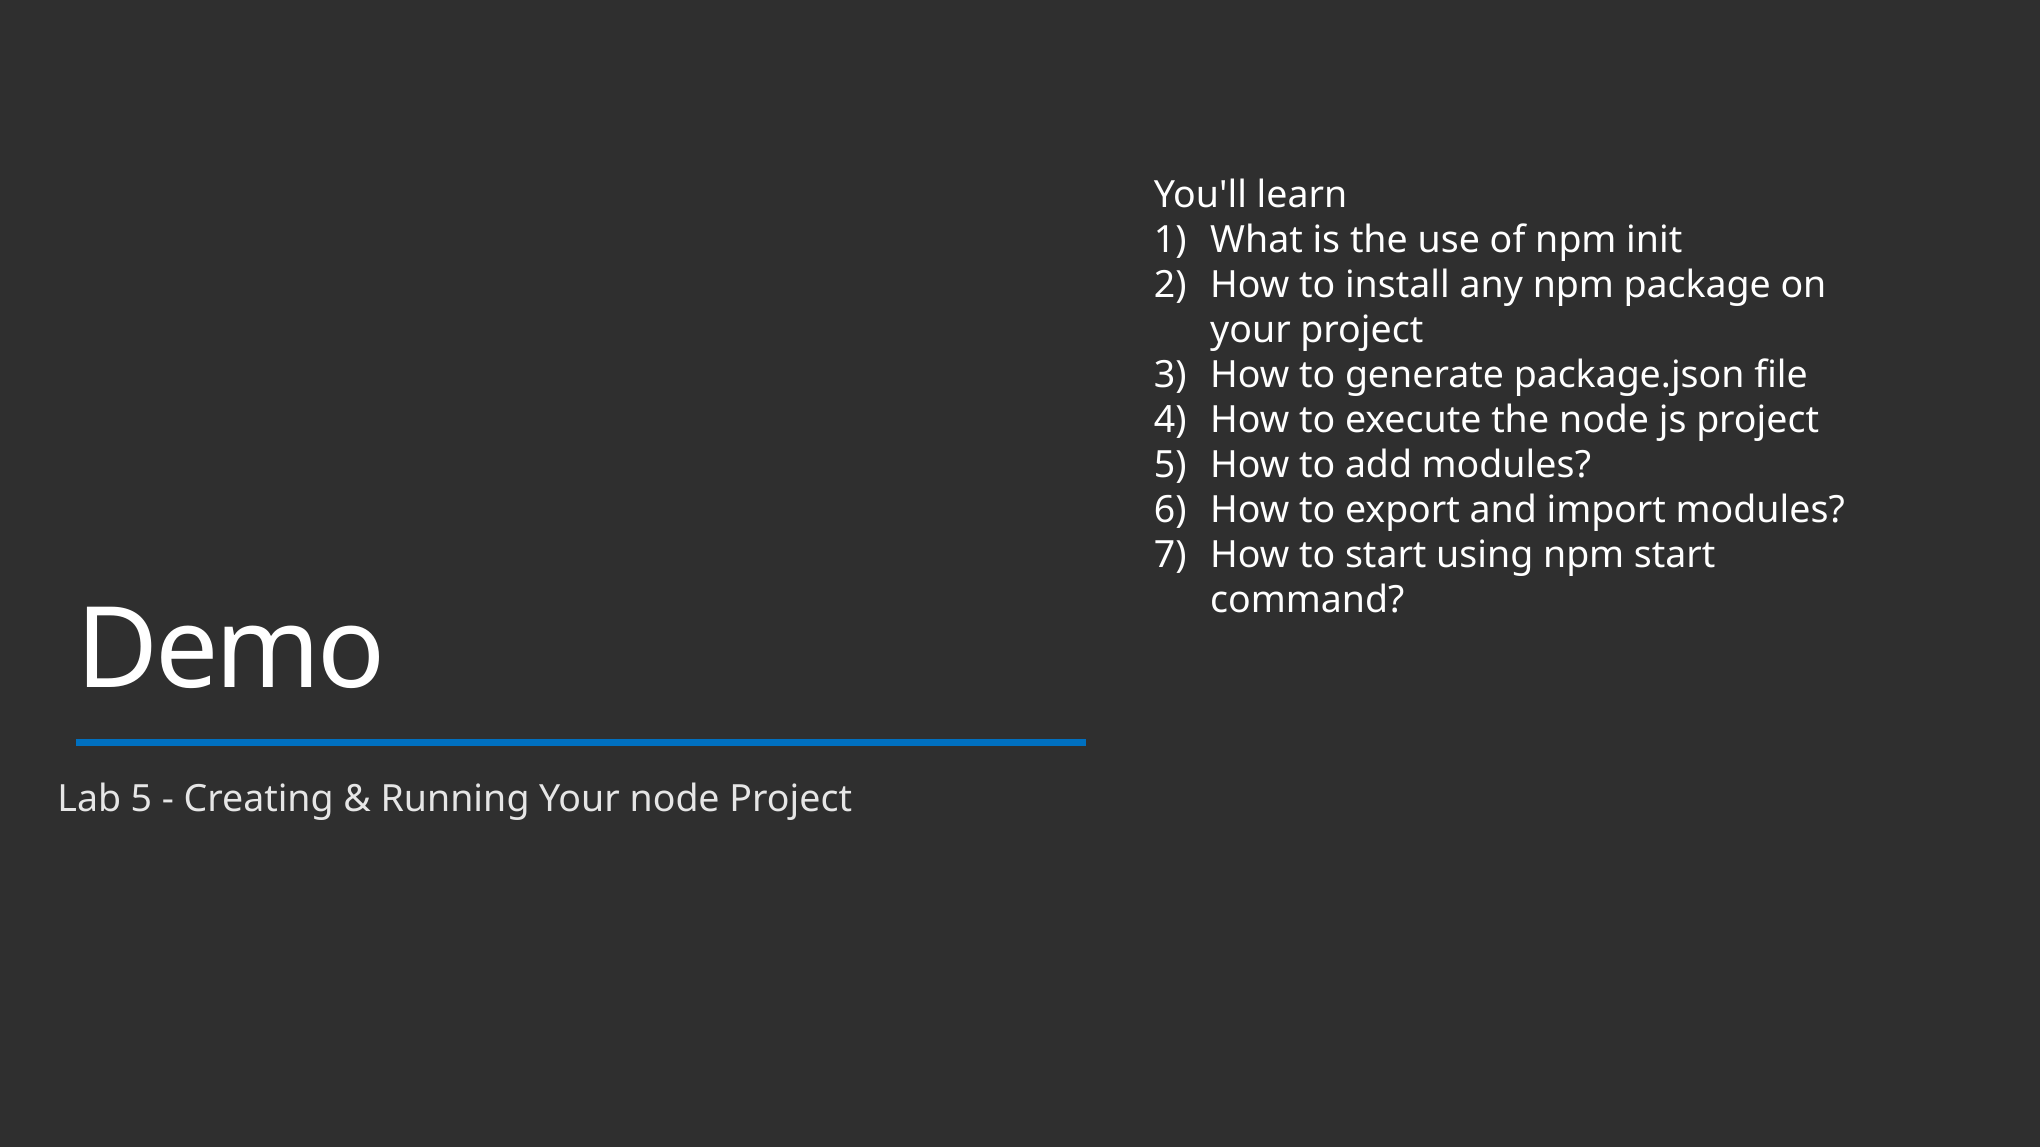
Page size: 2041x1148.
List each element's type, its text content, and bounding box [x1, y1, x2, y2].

text_box You'll learn What is the use of npm init How to install any npm package on your project How to generate package.json file How to execute the node js project How to add modules? How to export and import modules? How to start using npm start command? [1139, 163, 1909, 628]
text_box Lab 5 - Creating & Running Your node Project [42, 766, 868, 826]
title Demo [76, 590, 1324, 779]
